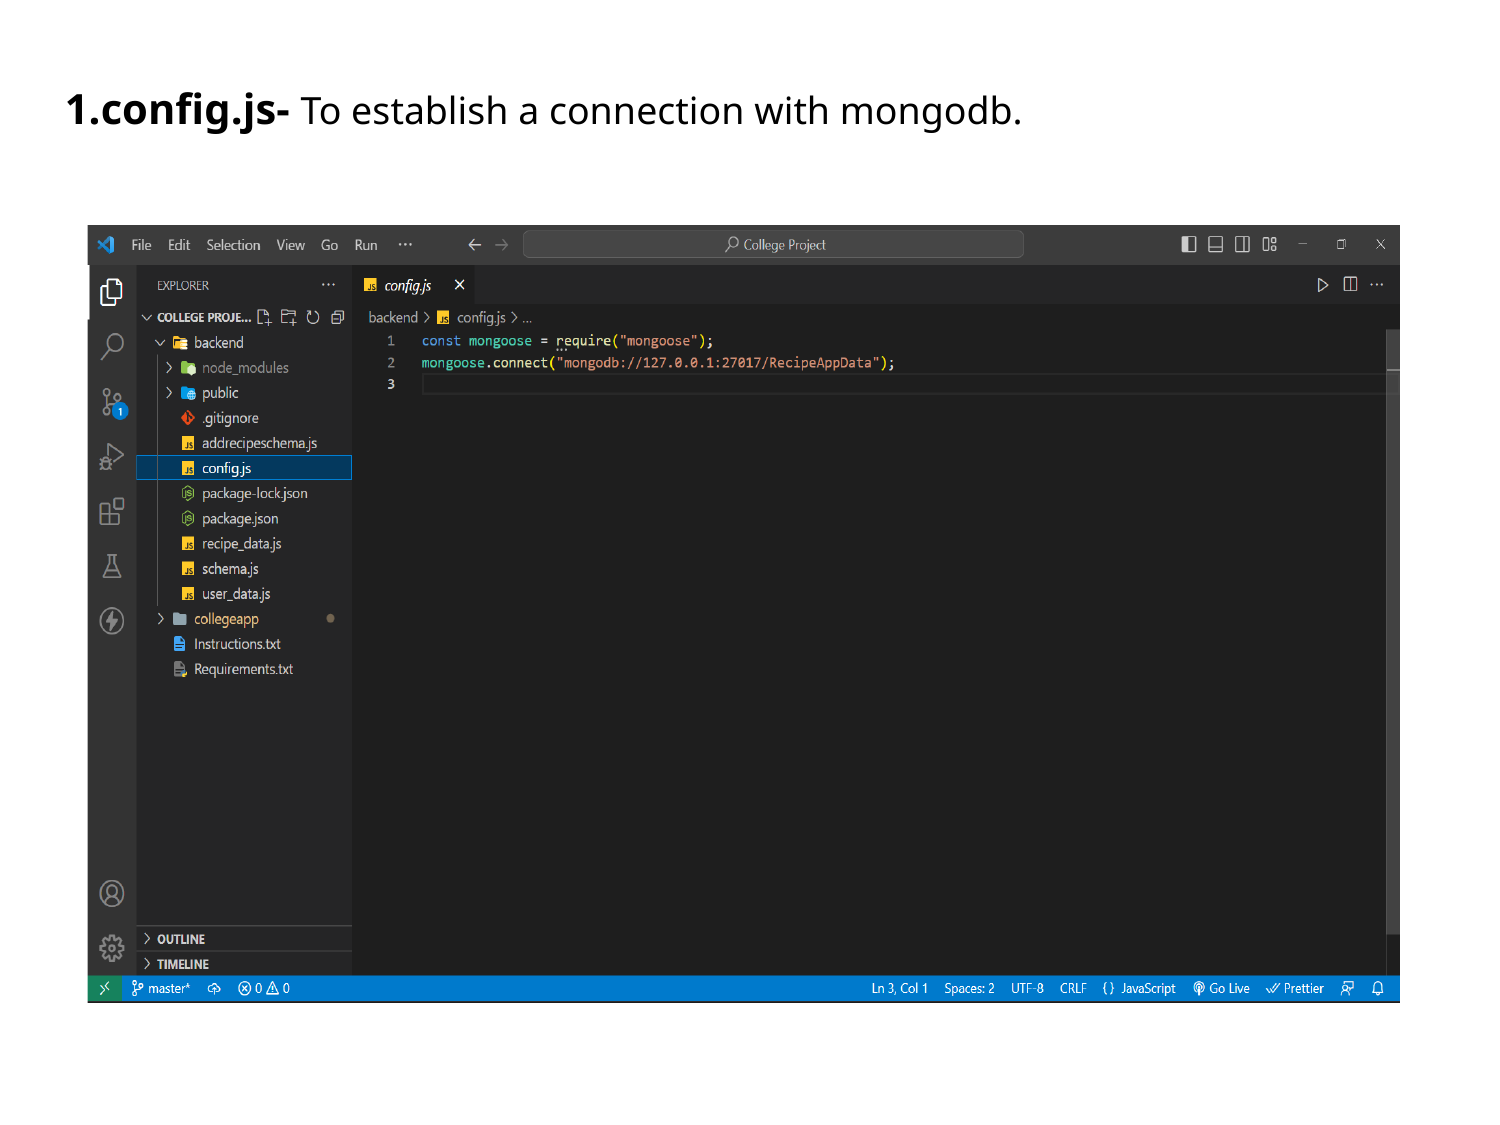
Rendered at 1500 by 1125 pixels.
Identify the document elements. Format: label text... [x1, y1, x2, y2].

text_box 1.config.js- To establish a connection with mongodb. [49, 75, 1163, 140]
picture [87, 224, 1401, 1003]
